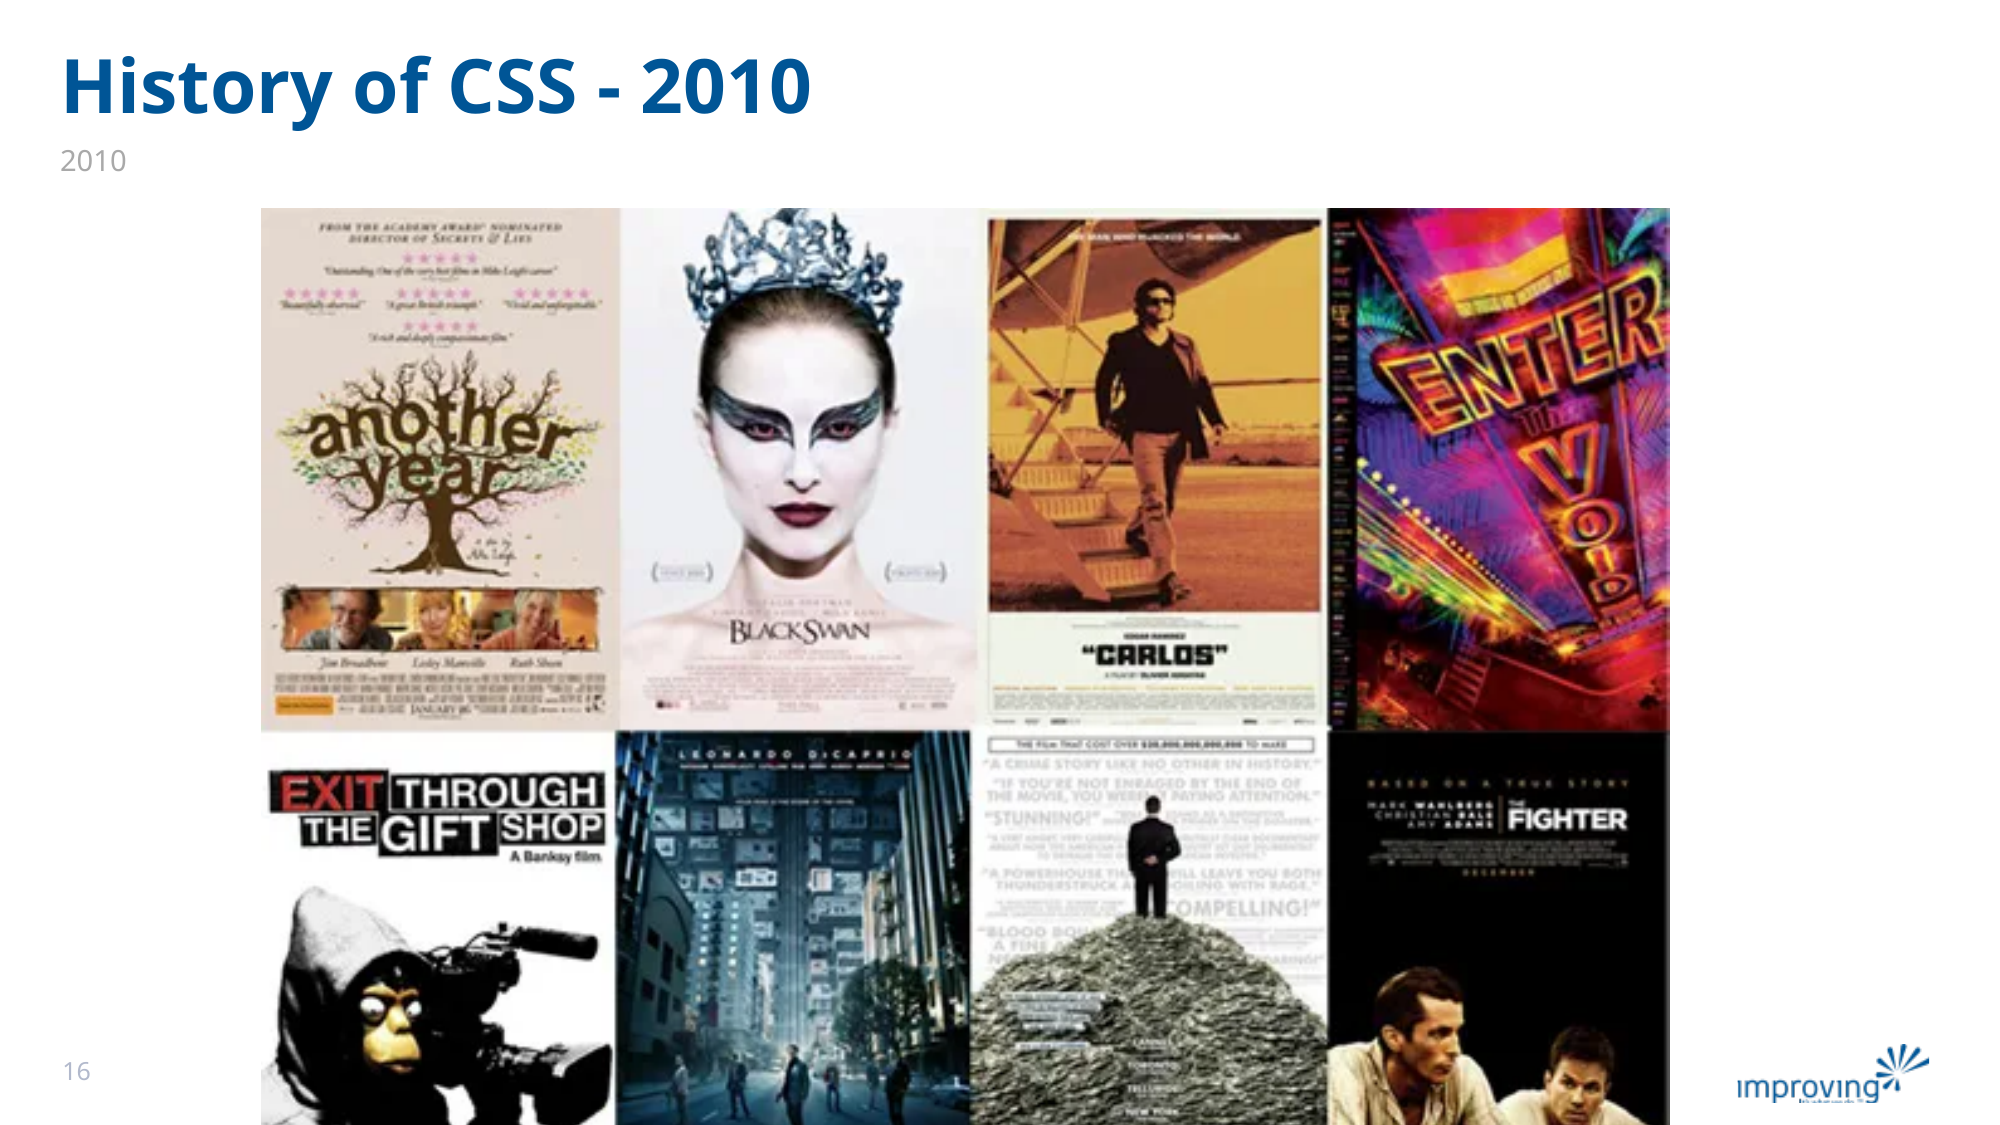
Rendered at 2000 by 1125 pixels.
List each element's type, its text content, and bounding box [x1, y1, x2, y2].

subtitle 2010 [45, 0, 1953, 494]
slide_number 16 [47, 1042, 174, 1103]
picture [261, 207, 1670, 1125]
